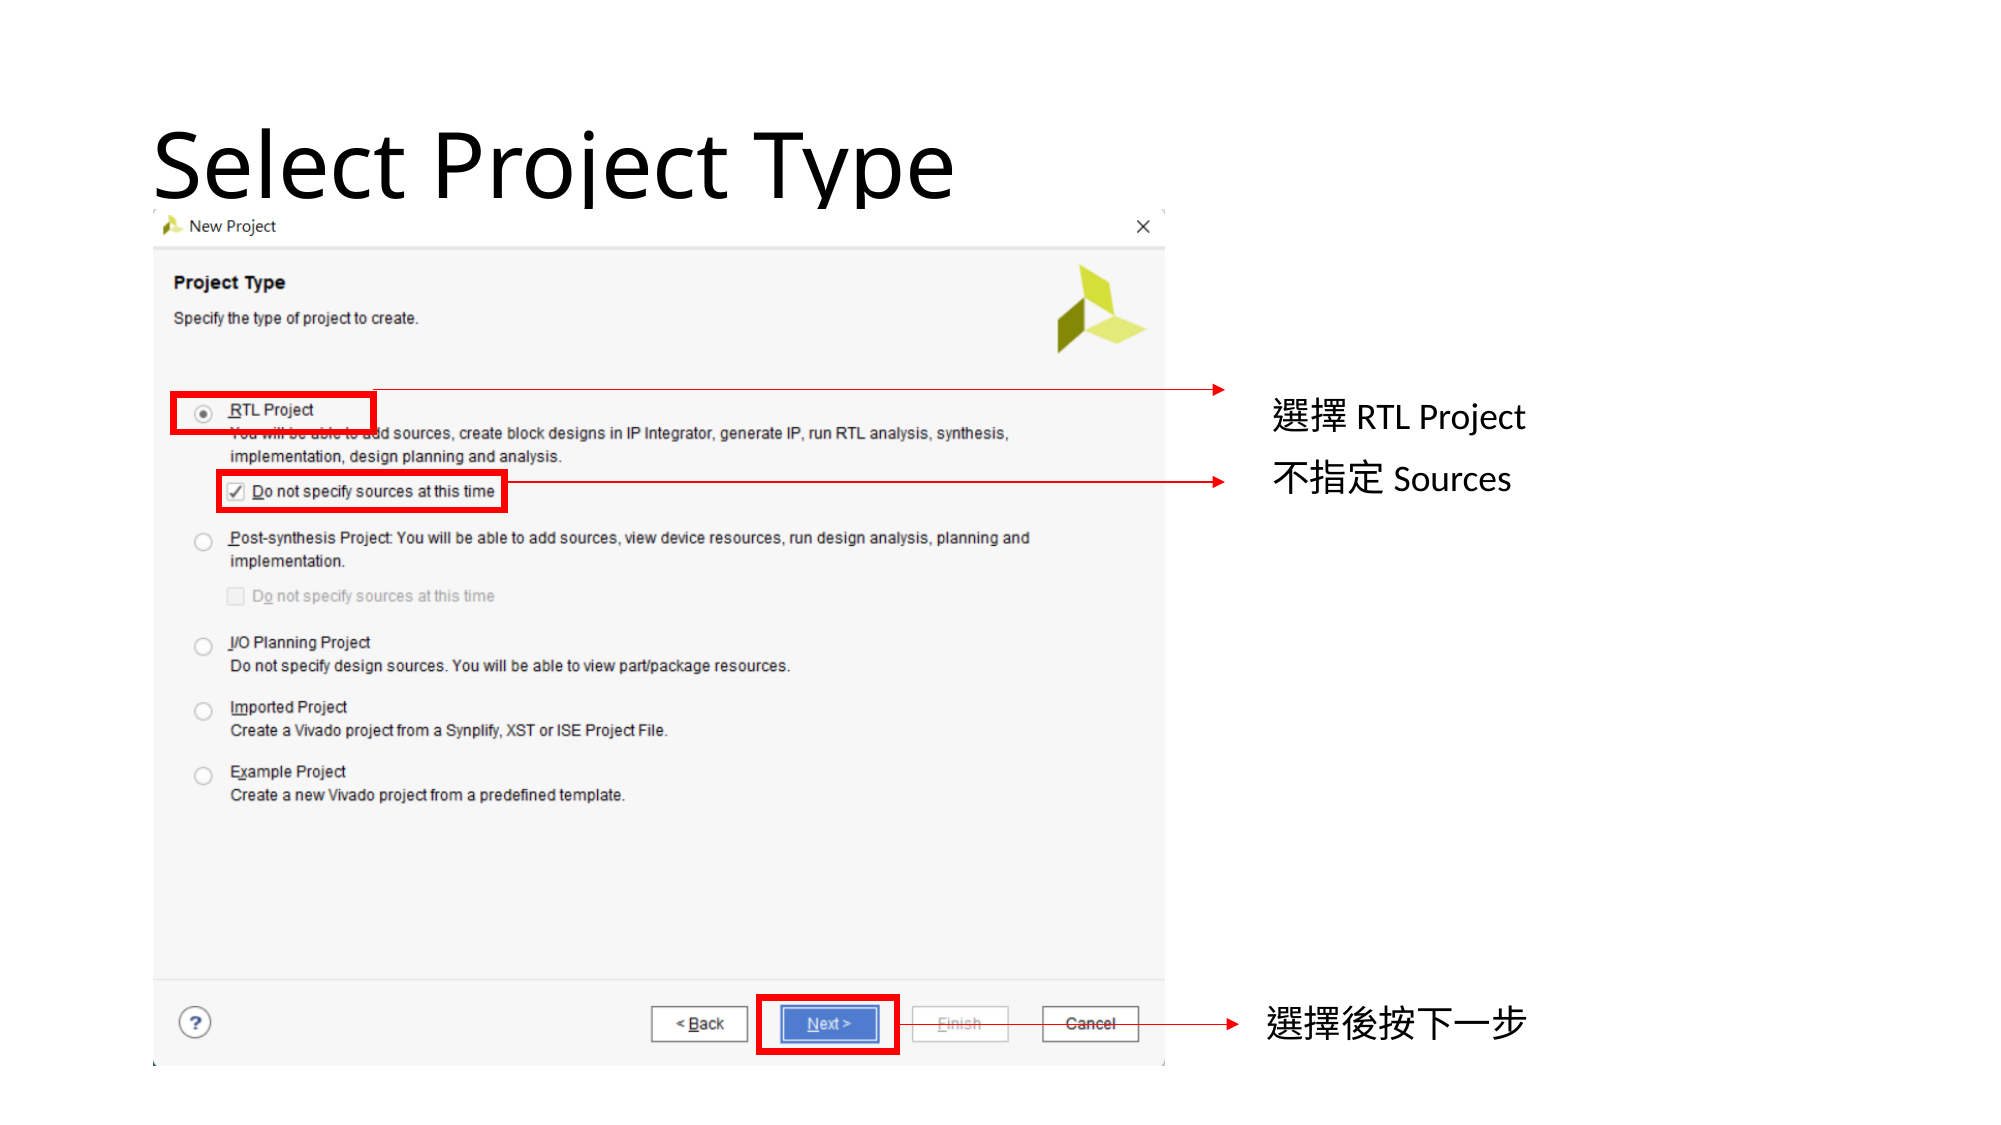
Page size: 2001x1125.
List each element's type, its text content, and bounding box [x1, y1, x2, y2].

text_box 不指定Sources [1257, 446, 1527, 507]
text_box 選擇RTL Project [1257, 384, 1542, 445]
picture [153, 209, 1165, 1066]
title Select Project Type [137, 59, 1863, 278]
text_box 選擇後按下一步 [1251, 992, 1544, 1053]
